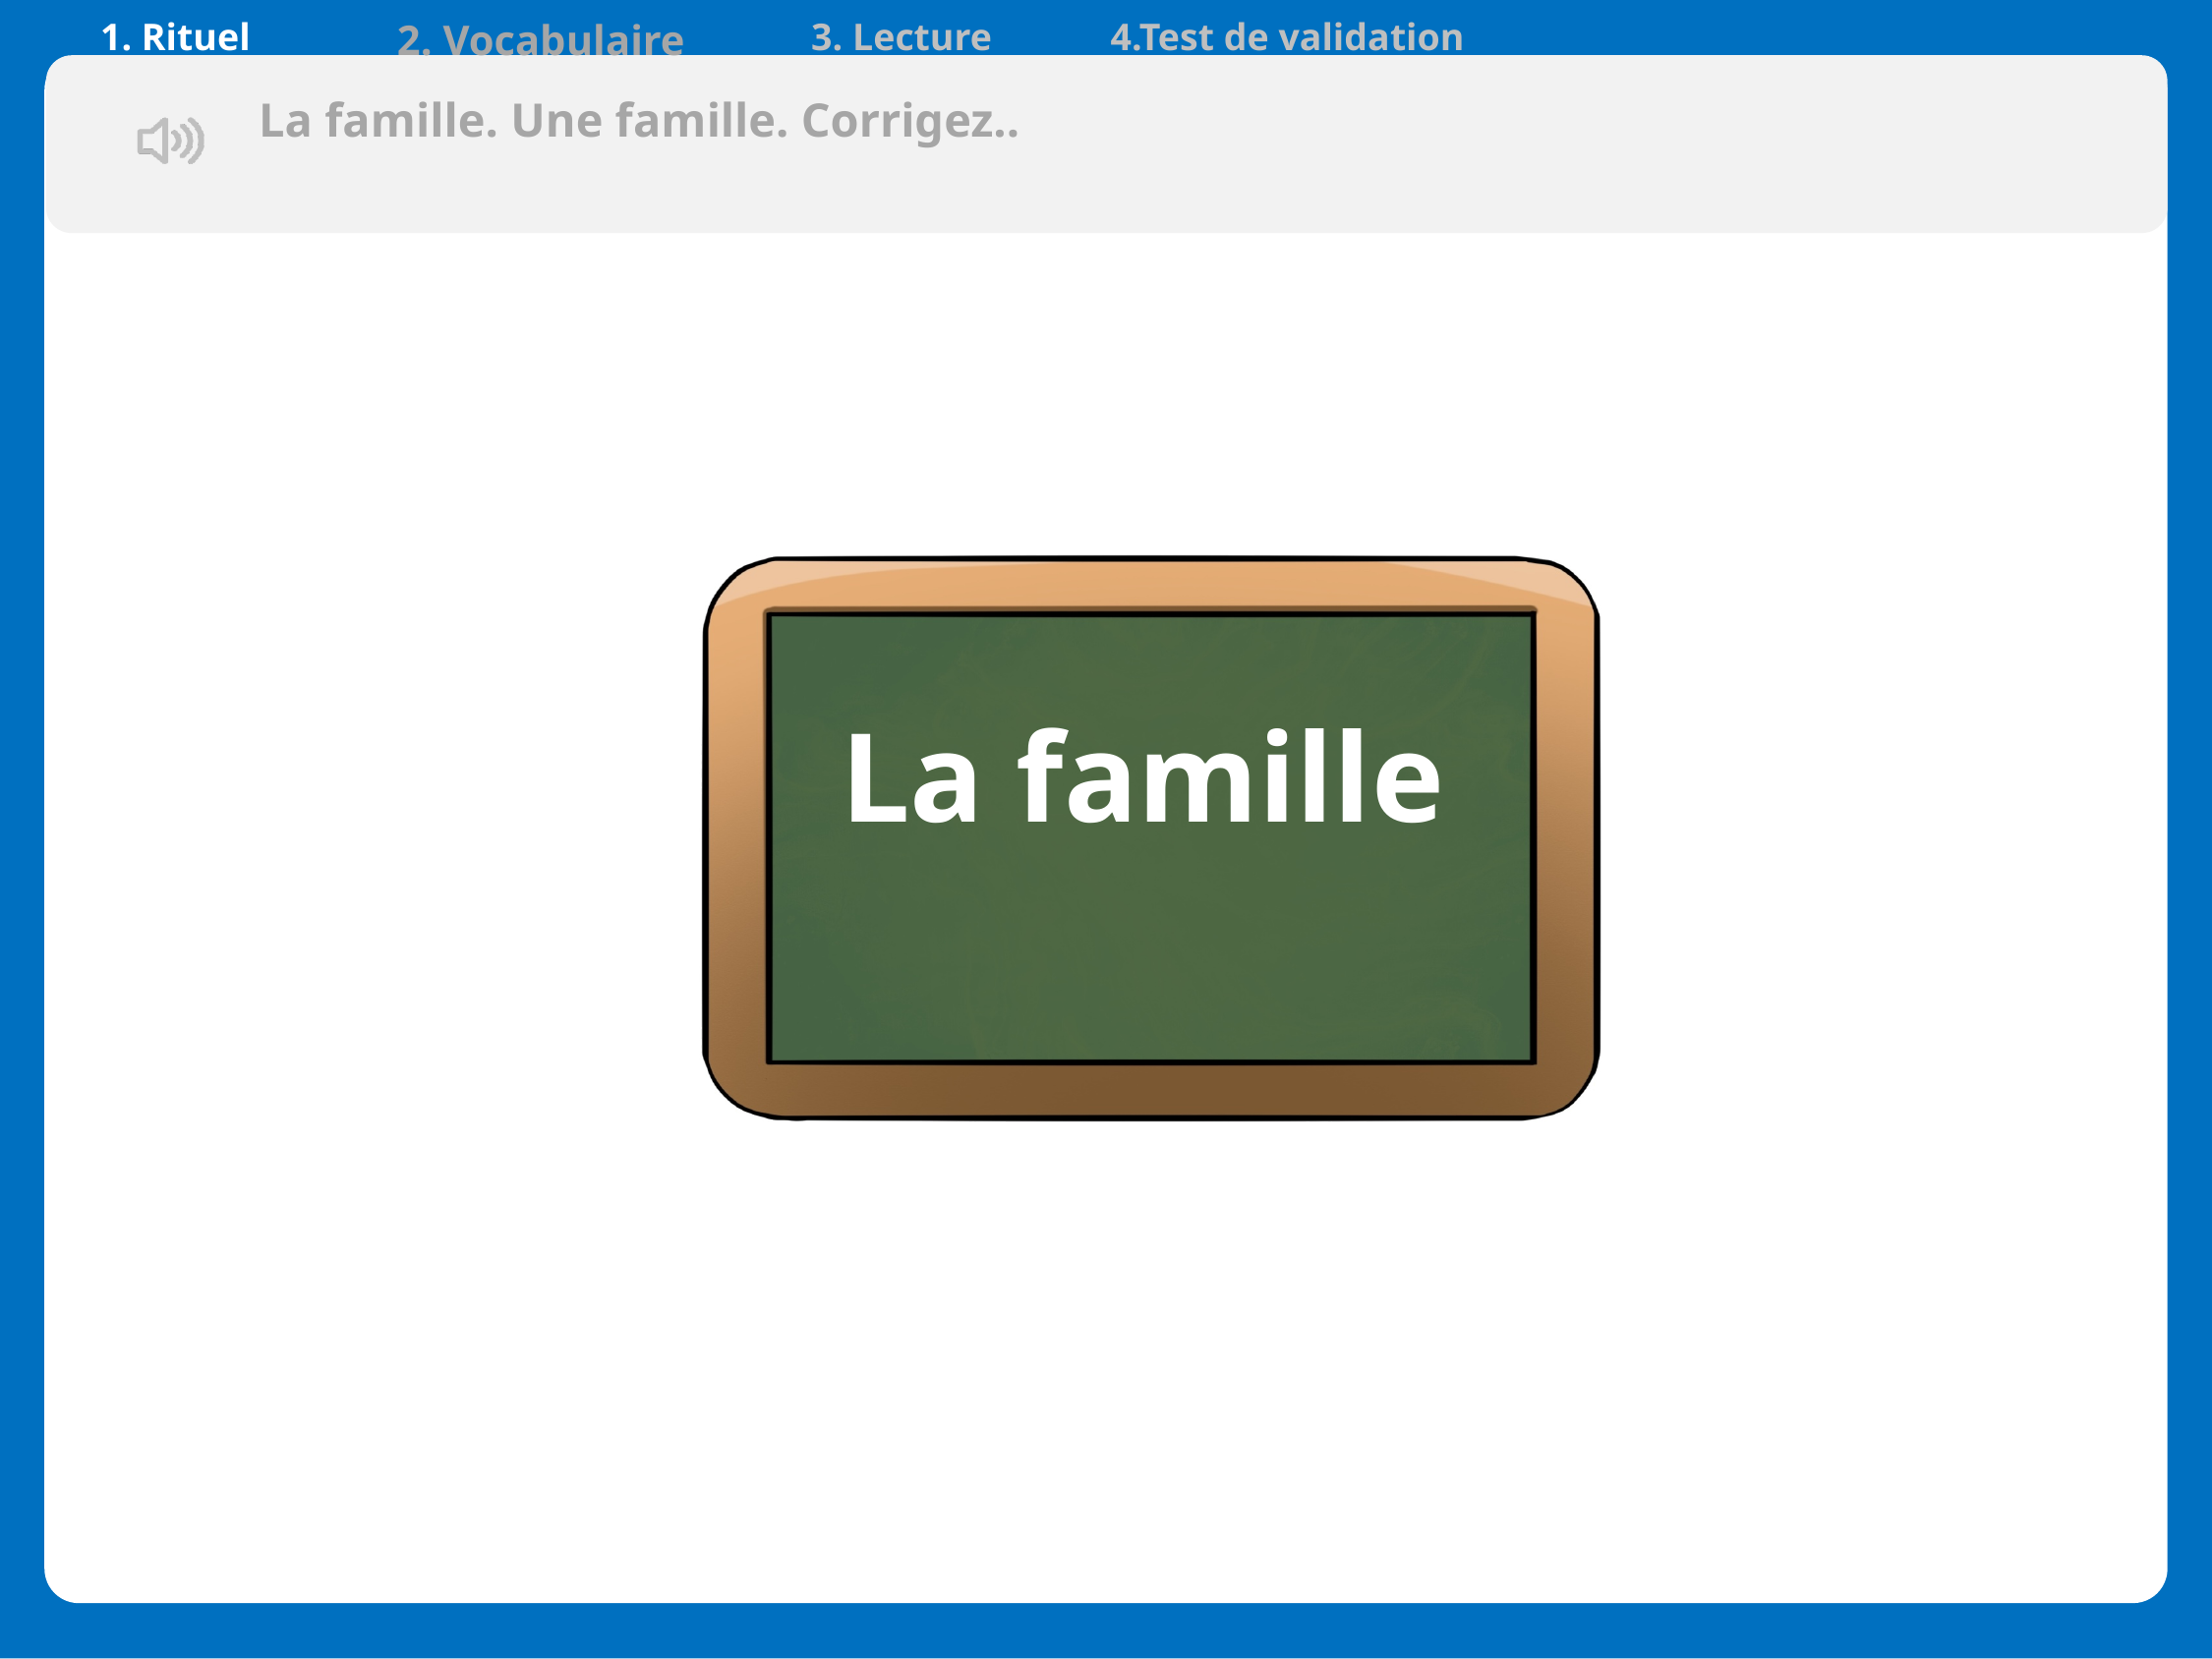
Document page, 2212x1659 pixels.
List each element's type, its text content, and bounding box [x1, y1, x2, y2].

text_box [137, 117, 204, 164]
text_box [43, 65, 2170, 236]
table_header 1. Rituel [0, 0, 361, 111]
table_header [1493, 0, 1896, 111]
table_header 3. Lecture [722, 0, 1082, 77]
table_header 2. Vocabulaire [361, 0, 722, 77]
text_box La famille. Une famille. Corrigez.. [244, 77, 1848, 215]
table_header [1896, 0, 2165, 111]
table_header 4.Test de validation [1082, 0, 1493, 77]
text_box [42, 111, 2170, 1606]
text_box [0, 0, 2212, 1659]
picture [528, 415, 1754, 1243]
